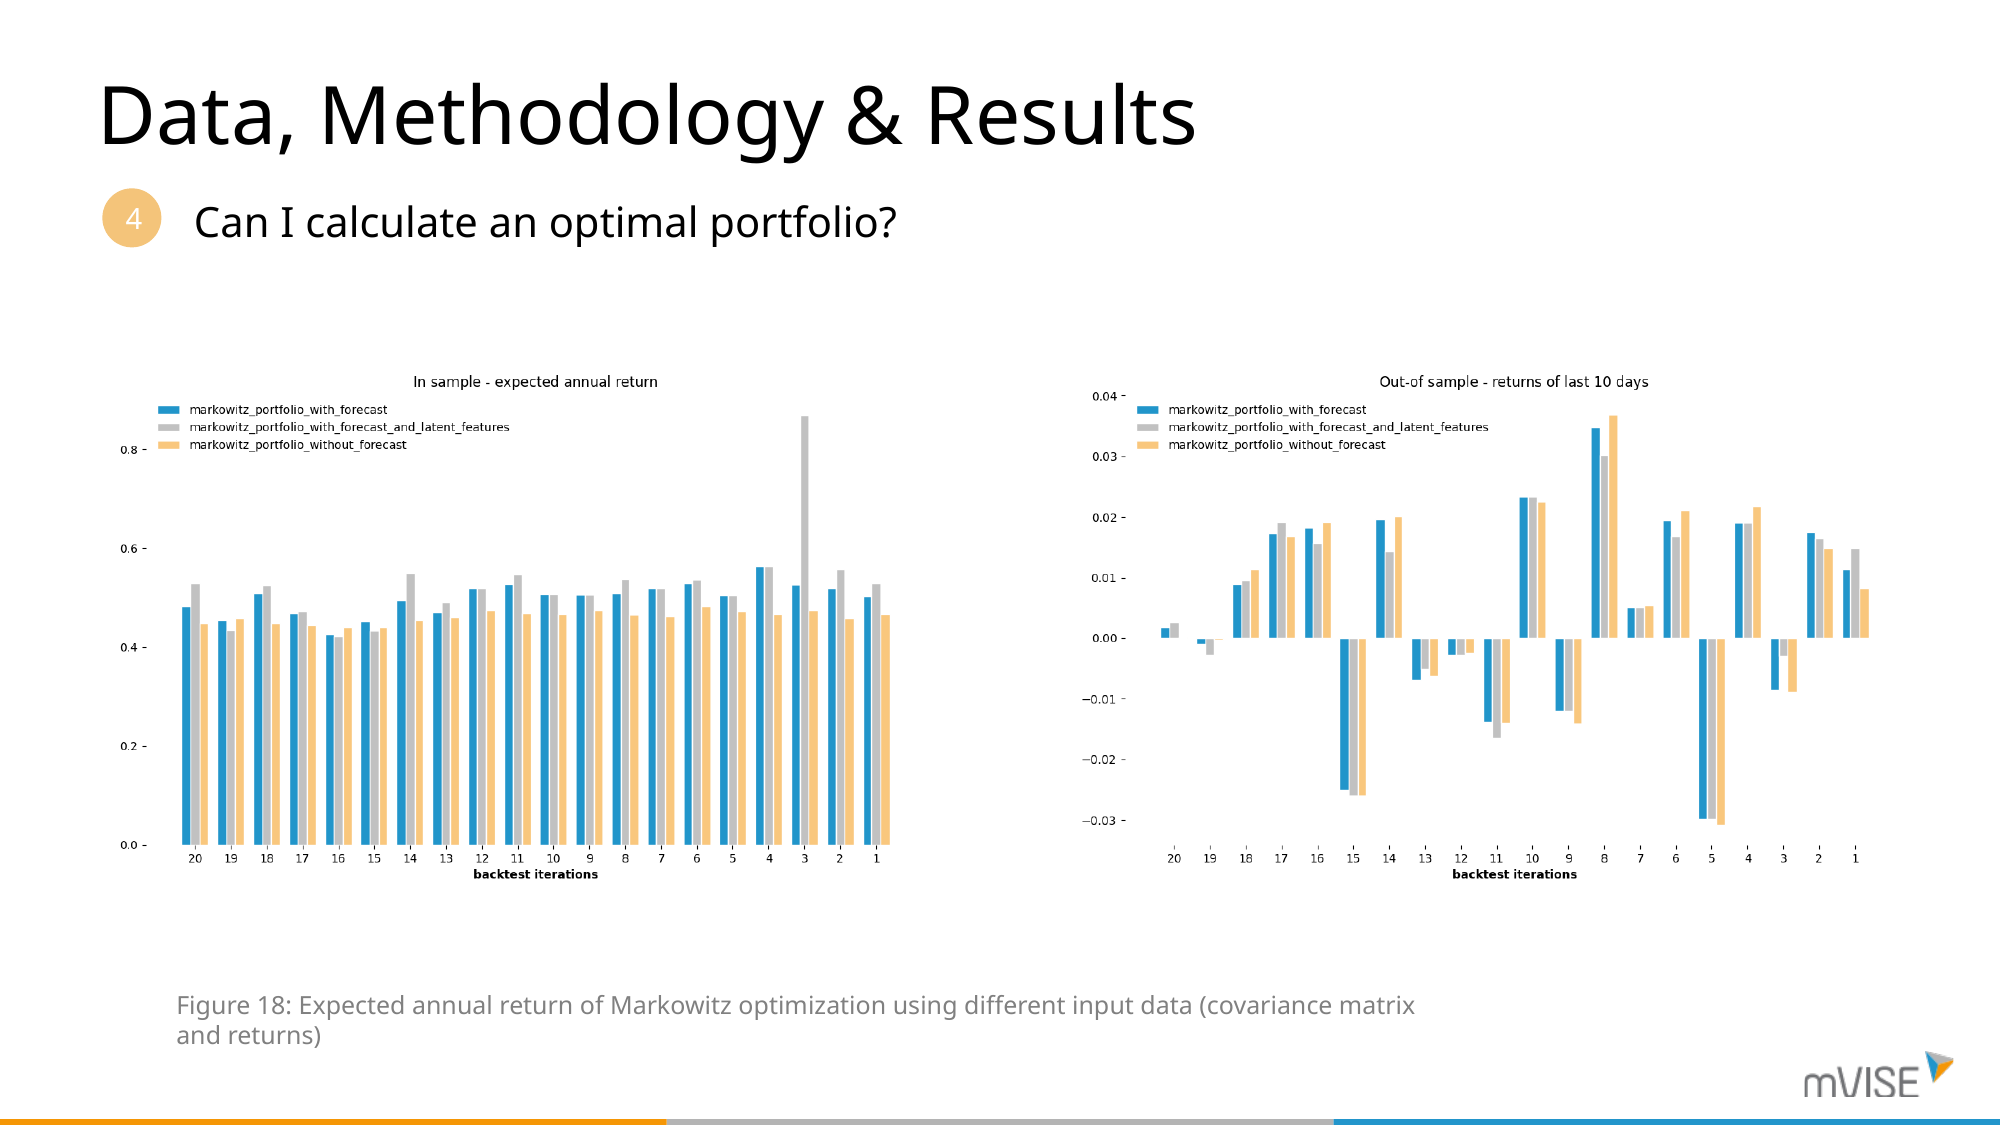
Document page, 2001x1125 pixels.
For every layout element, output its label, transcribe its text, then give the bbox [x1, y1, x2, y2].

title Data, Methodology & Results [82, 66, 1919, 170]
subtitle Can I calculate an optimal portfolio? [178, 188, 1919, 260]
text_box Figure 18: Expected annual return of Markowitz optimization using different input data (covariance matrix and returns) [161, 982, 1481, 1058]
text_box 4 [101, 187, 163, 249]
picture [20, 323, 2000, 909]
